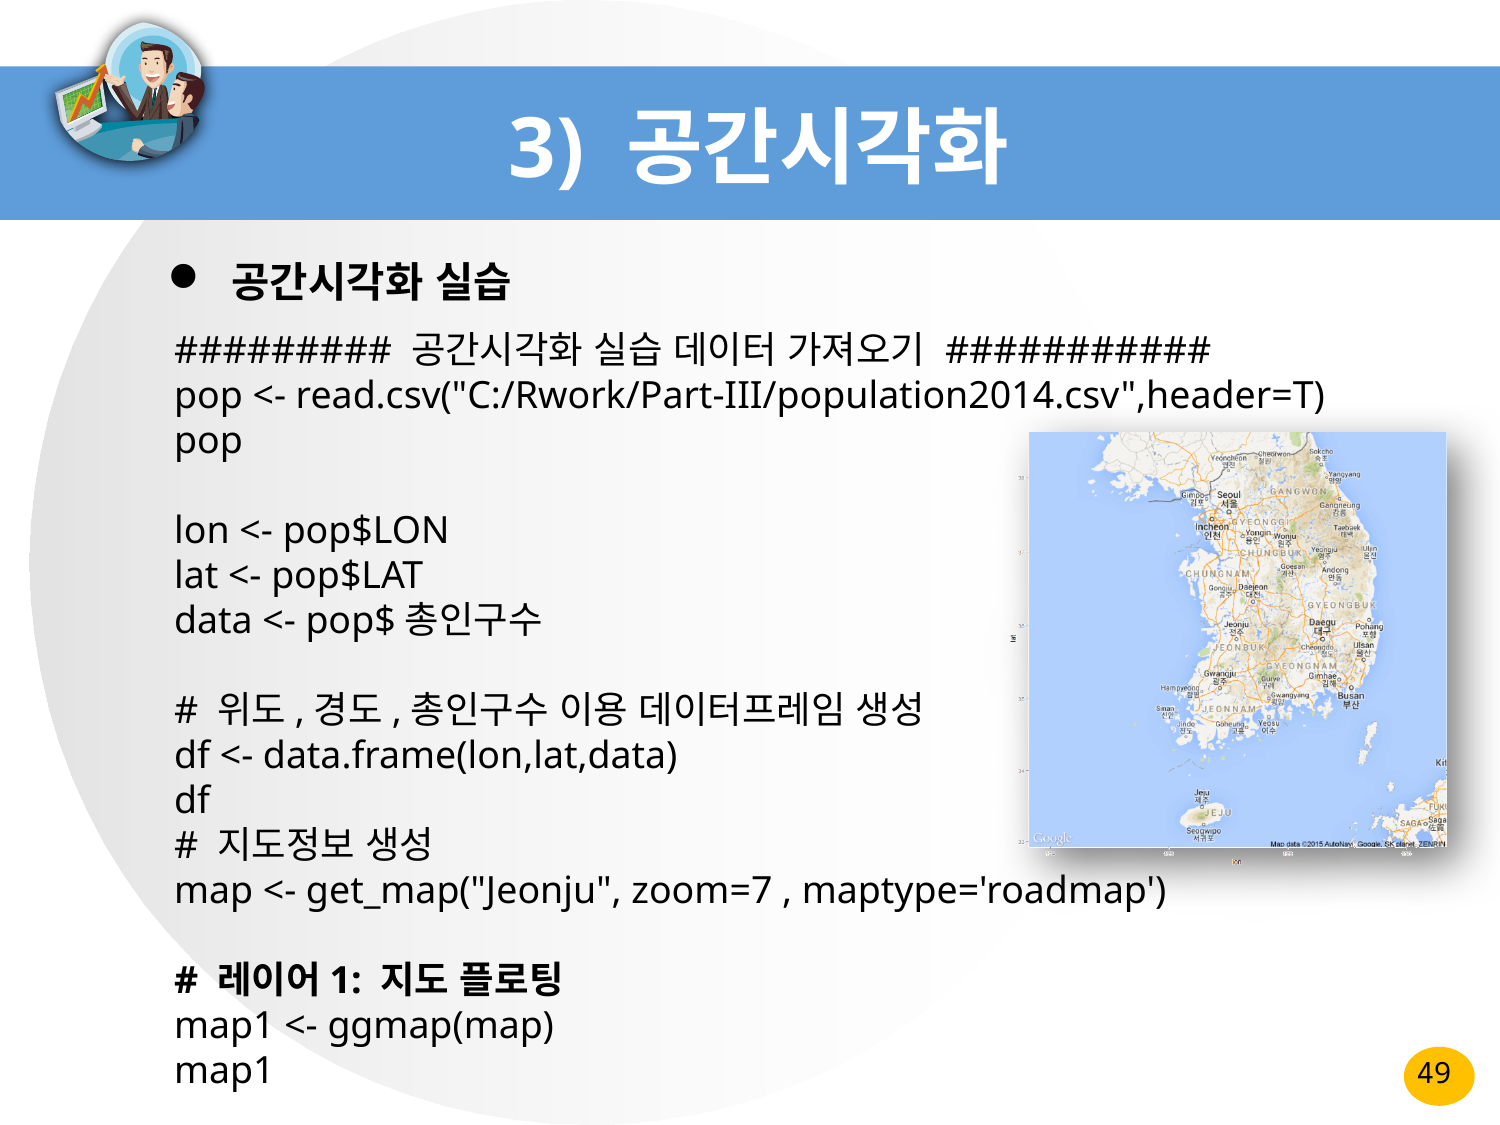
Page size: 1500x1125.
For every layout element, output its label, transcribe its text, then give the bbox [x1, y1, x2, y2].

picture [997, 432, 1448, 870]
slide_number 49 [1368, 1046, 1500, 1090]
text_box ######### 공간시각화 실습 데이터 가져오기 ########### pop <- read.csv("C:/Rwork/Part-III/population2014.csv",header=T) pop lon <- pop$LON lat <- pop$LAT data <- pop$총인구수 # 위도,경도,총인구수 이용 데이터프레임 생성 df <- data.frame(lon,lat,data) df # 지도정보 생성 map <- get_map("Jeonju", zoom=7 , maptype='roadmap') # 레이어1: 지도 플로팅 map1 <- ggmap(map) map1 [159, 318, 1353, 1098]
text_box 공간시각화 실습 [153, 248, 528, 314]
title 3) 공간시각화 [17, 87, 1500, 200]
